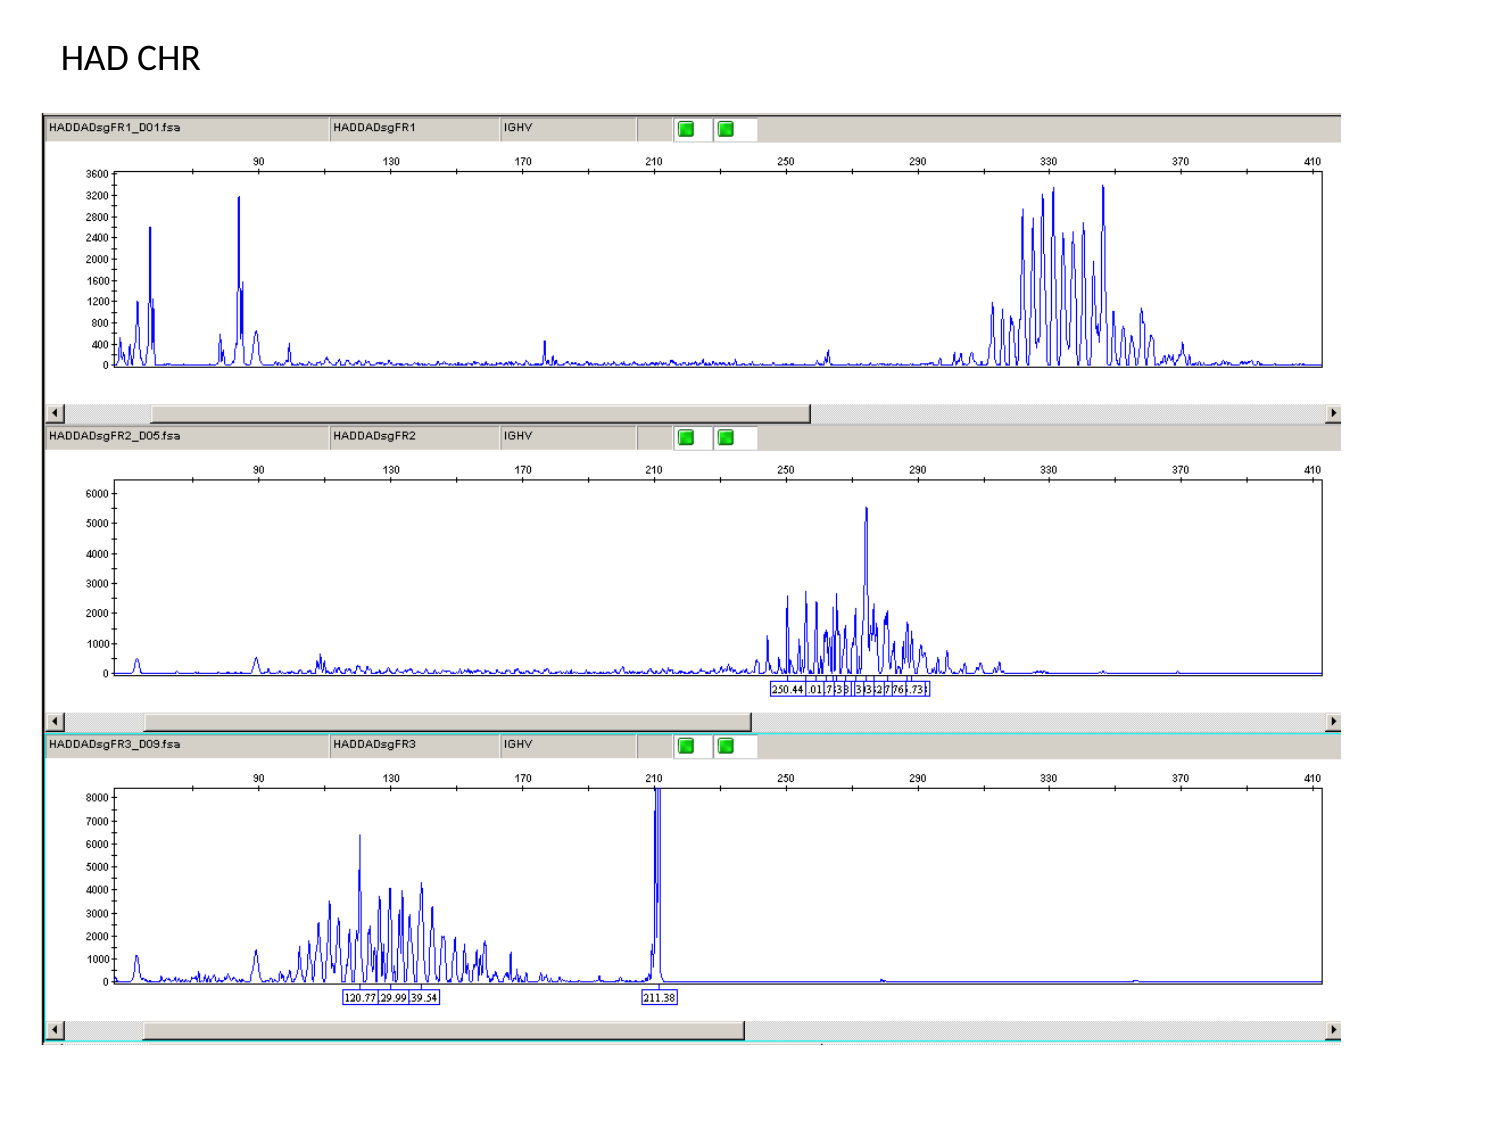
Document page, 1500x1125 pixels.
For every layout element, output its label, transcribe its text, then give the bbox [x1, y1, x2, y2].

text_box HAD CHR [46, 25, 216, 86]
picture [40, 113, 1341, 1045]
